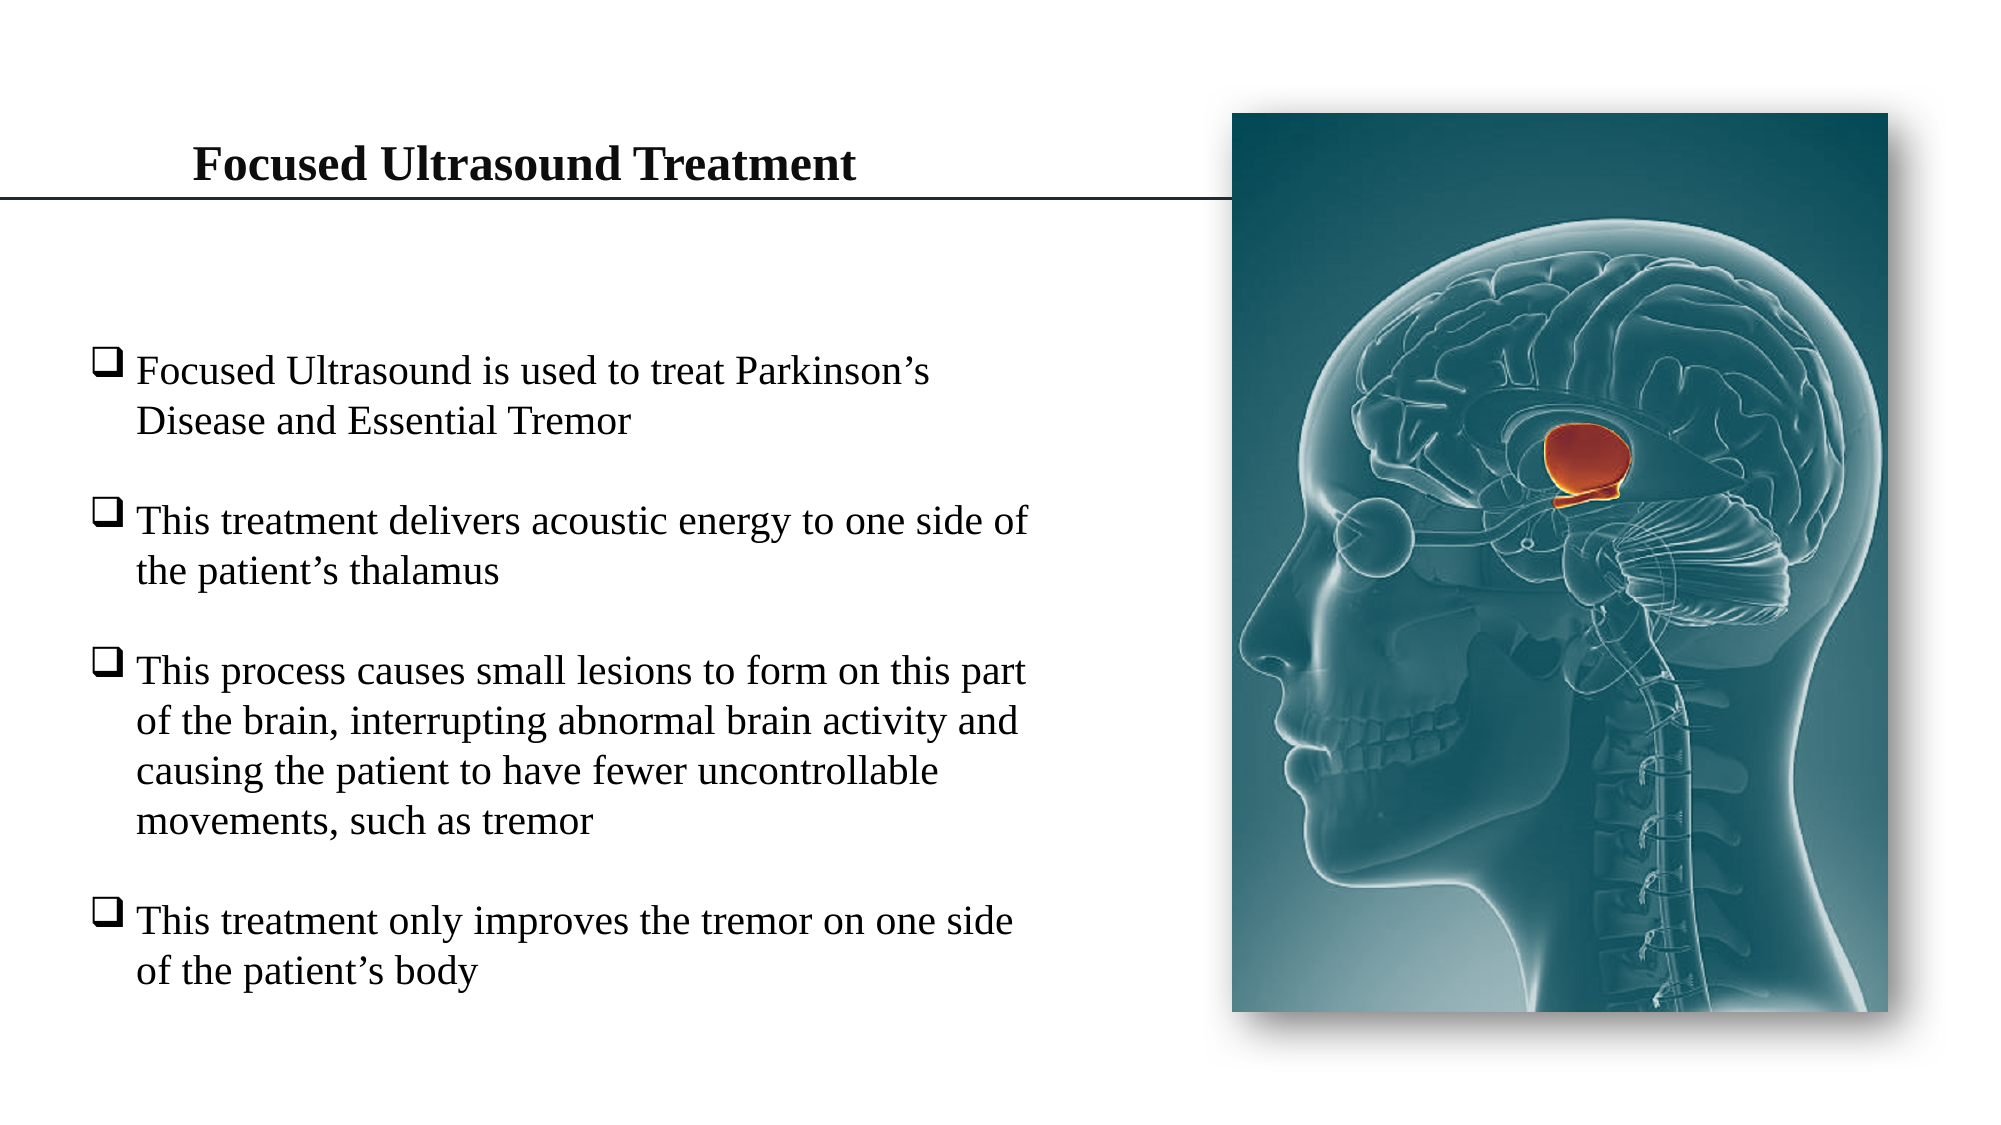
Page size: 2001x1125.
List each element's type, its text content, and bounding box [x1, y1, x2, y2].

text_box Focused Ultrasound Treatment [177, 122, 872, 197]
text_box Focused Ultrasound is used to treat Parkinson’s Disease and Essential Tremor This treatment delivers acoustic energy to one side of the patient’s thalamus This process causes small lesions to form on this part of the brain, interrupting abnormal brain activity and causing the patient to have fewer uncontrollable movements, such as tremor This treatment only improves the tremor on one side of the patient’s body [0, 335, 1050, 1091]
picture [1232, 112, 1888, 1012]
